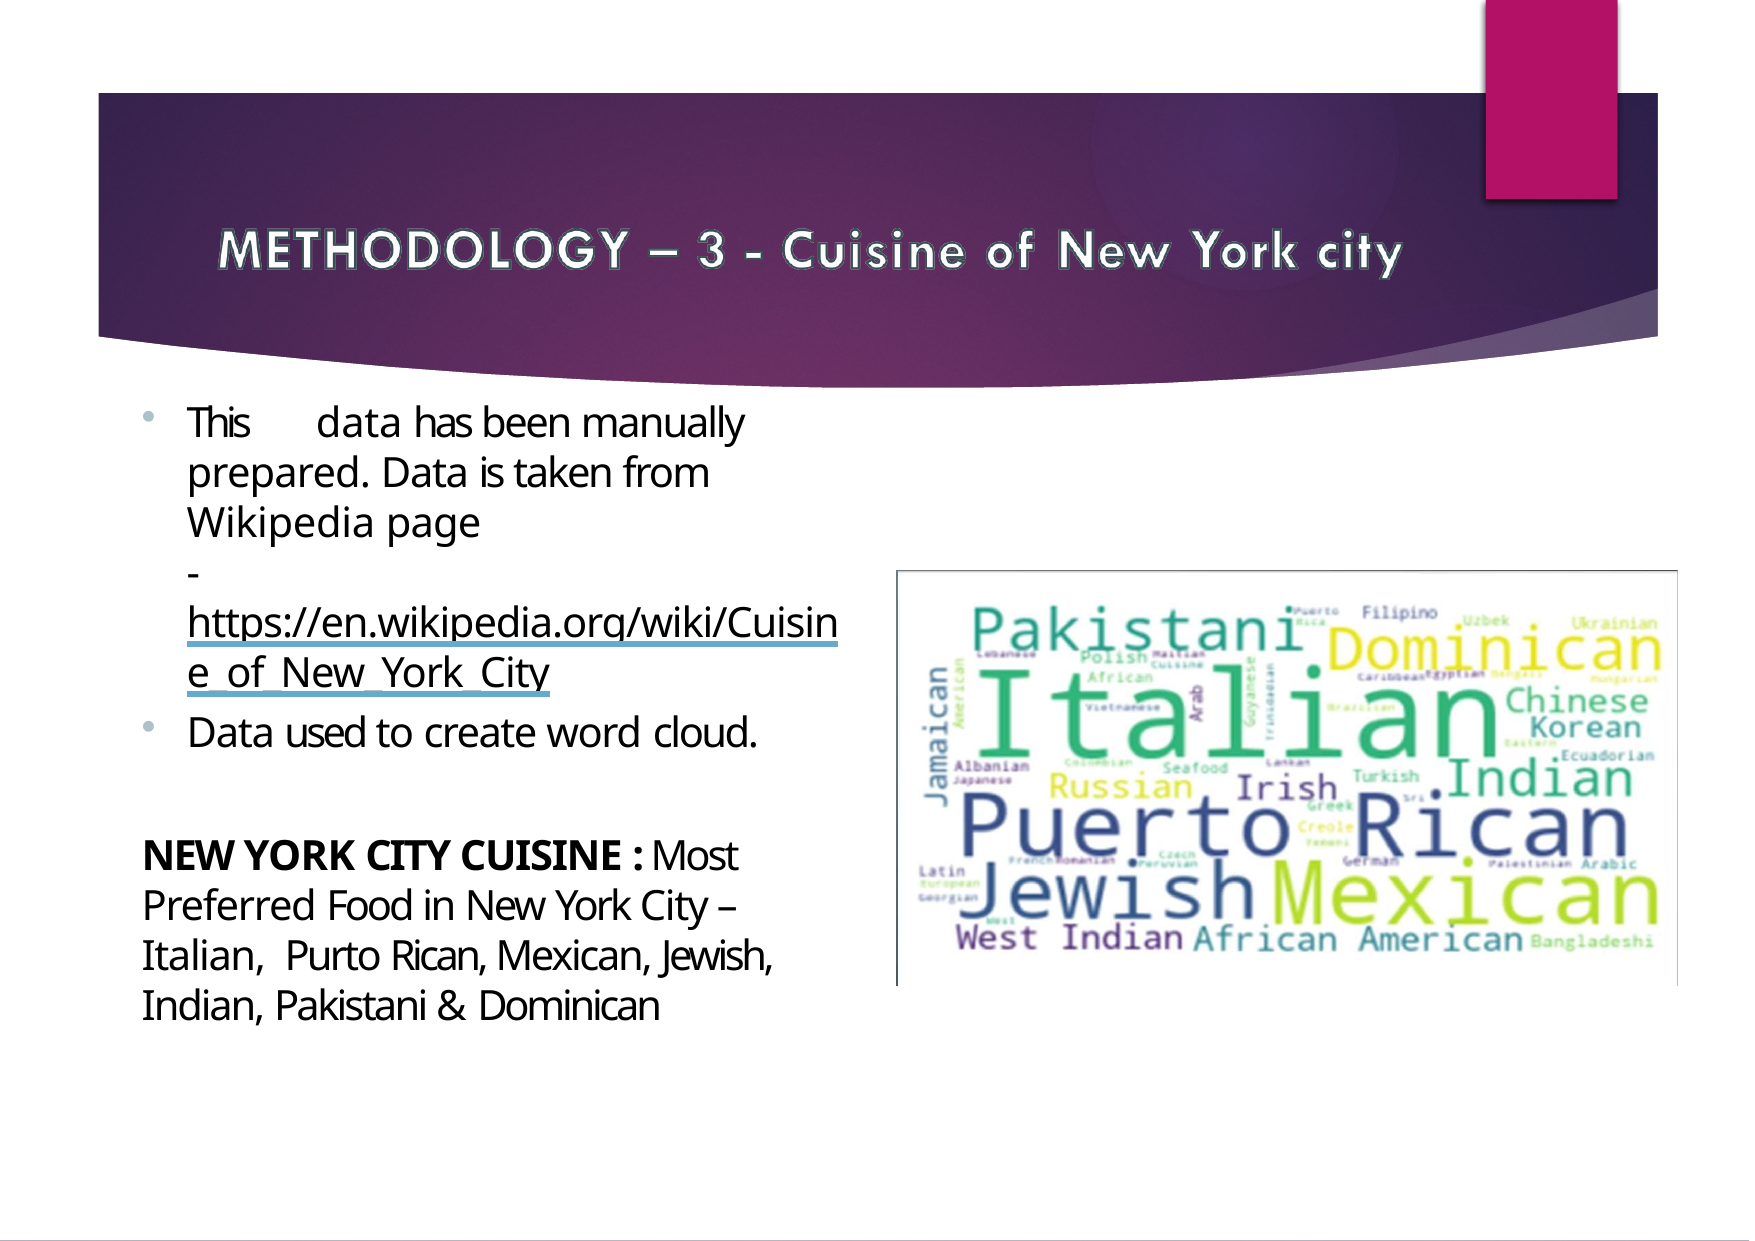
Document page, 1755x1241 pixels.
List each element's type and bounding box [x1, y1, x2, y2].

text_box [149, 78, 1609, 1162]
text_box [1612, 570, 1678, 986]
text_box [139, 393, 144, 1030]
